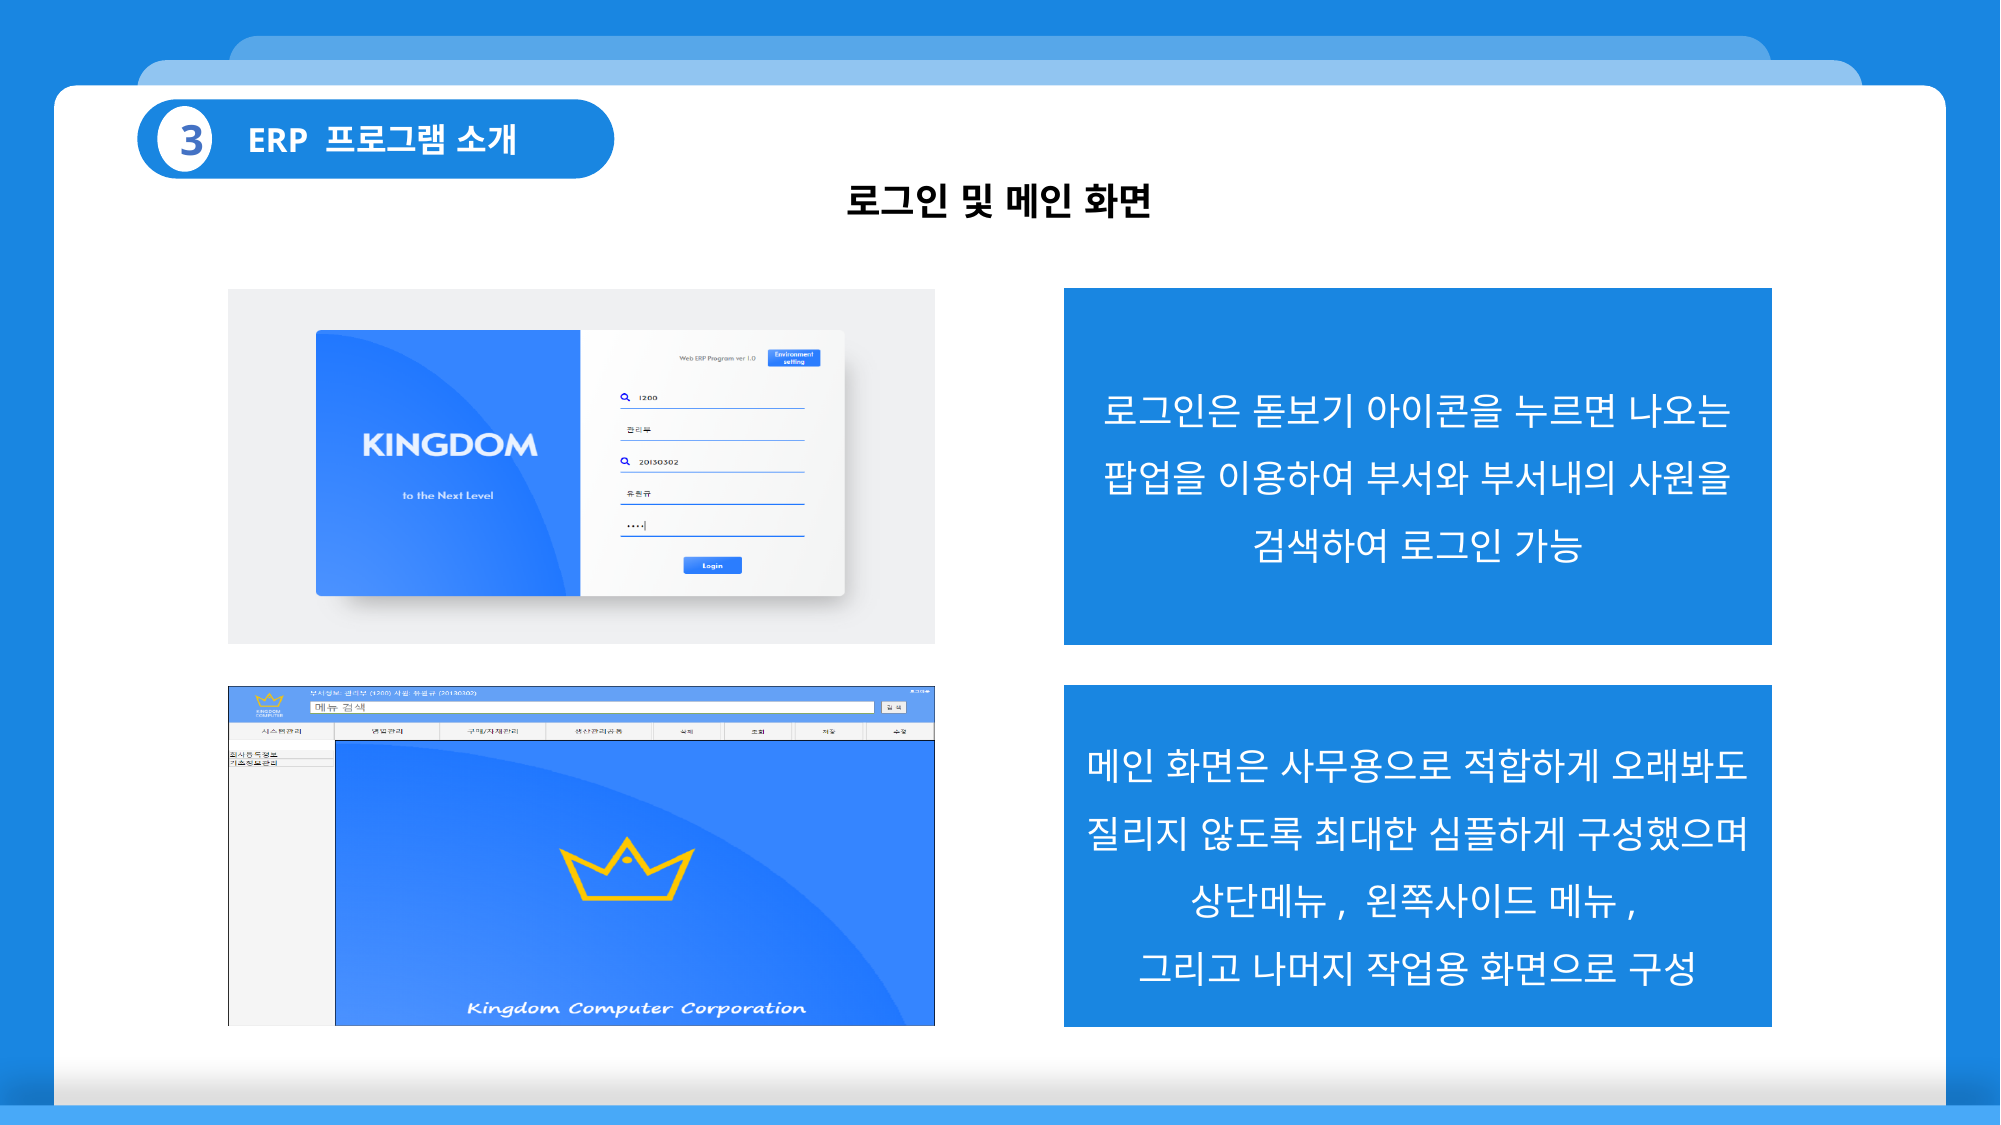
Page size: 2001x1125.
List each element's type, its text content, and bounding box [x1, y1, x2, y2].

text_box 3 [156, 105, 214, 173]
text_box [0, 1104, 2000, 1125]
text_box [228, 34, 1772, 59]
picture [228, 686, 935, 1026]
text_box ERP 프로그램 소개 [136, 98, 616, 180]
text_box 로그인은 돋보기 아이콘을 누르면 나오는 팝업을 이용하여 부서와 부서내의 사원을 검색하여 로그인 가능 [1064, 288, 1772, 645]
picture [228, 289, 935, 644]
text_box [53, 84, 1947, 1068]
text_box 로그인 및 메인 화면 [738, 170, 1262, 231]
text_box 메인 화면은 사무용으로 적합하게 오래봐도 질리지 않도록 최대한 심플하게 구성했으며 상단메뉴, 왼쪽사이드 메뉴, 그리고 나머지 작업용 화면으로 구성 [1064, 685, 1772, 1027]
text_box [136, 59, 1864, 84]
